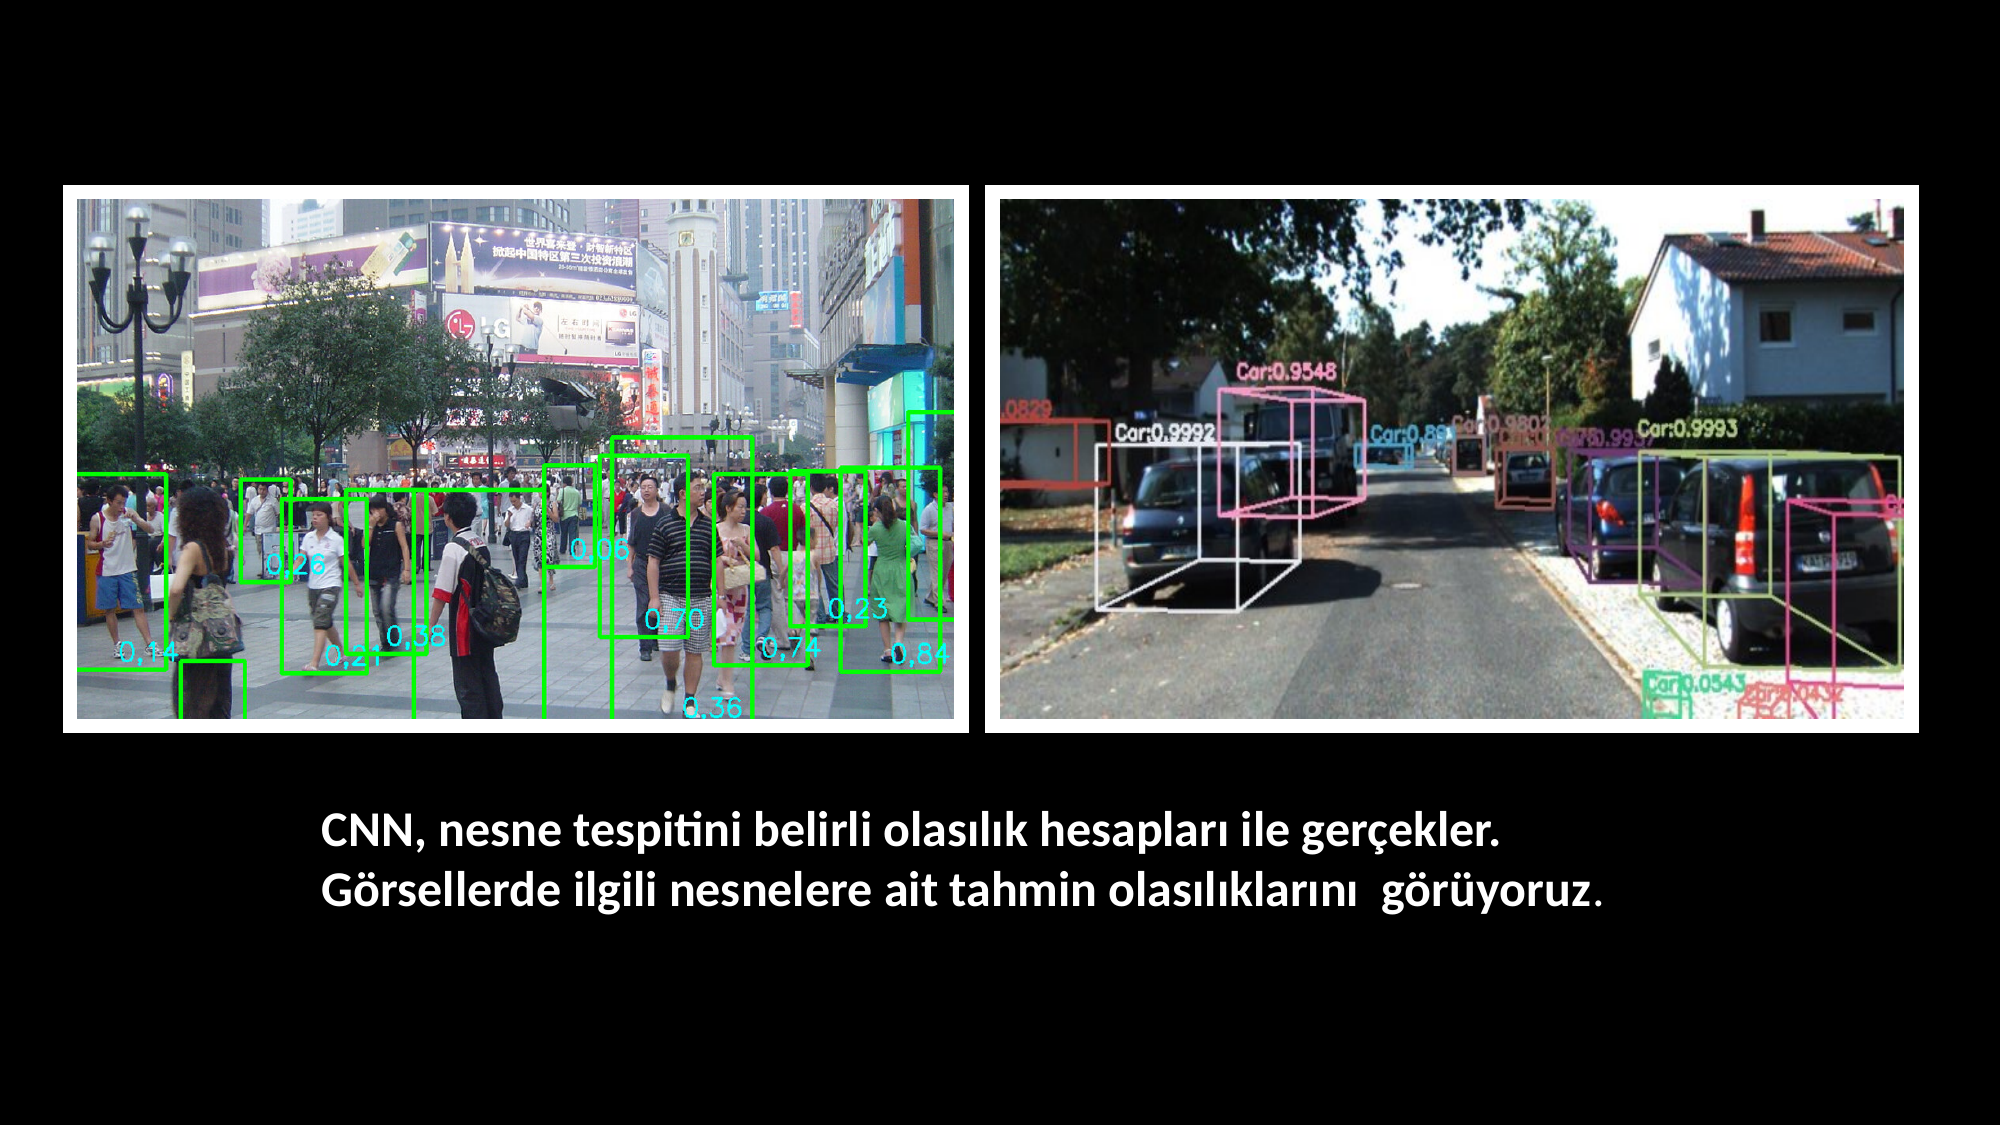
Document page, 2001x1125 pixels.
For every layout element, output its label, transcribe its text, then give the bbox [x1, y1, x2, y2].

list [999, 199, 1905, 719]
text_box CNN, nesne tespitini belirli olasılık hesapları ile gerçekler. Görsellerde ilgili nesnelere ait tahmin olasılıklarını görüyoruz. [307, 789, 1936, 924]
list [77, 199, 955, 719]
